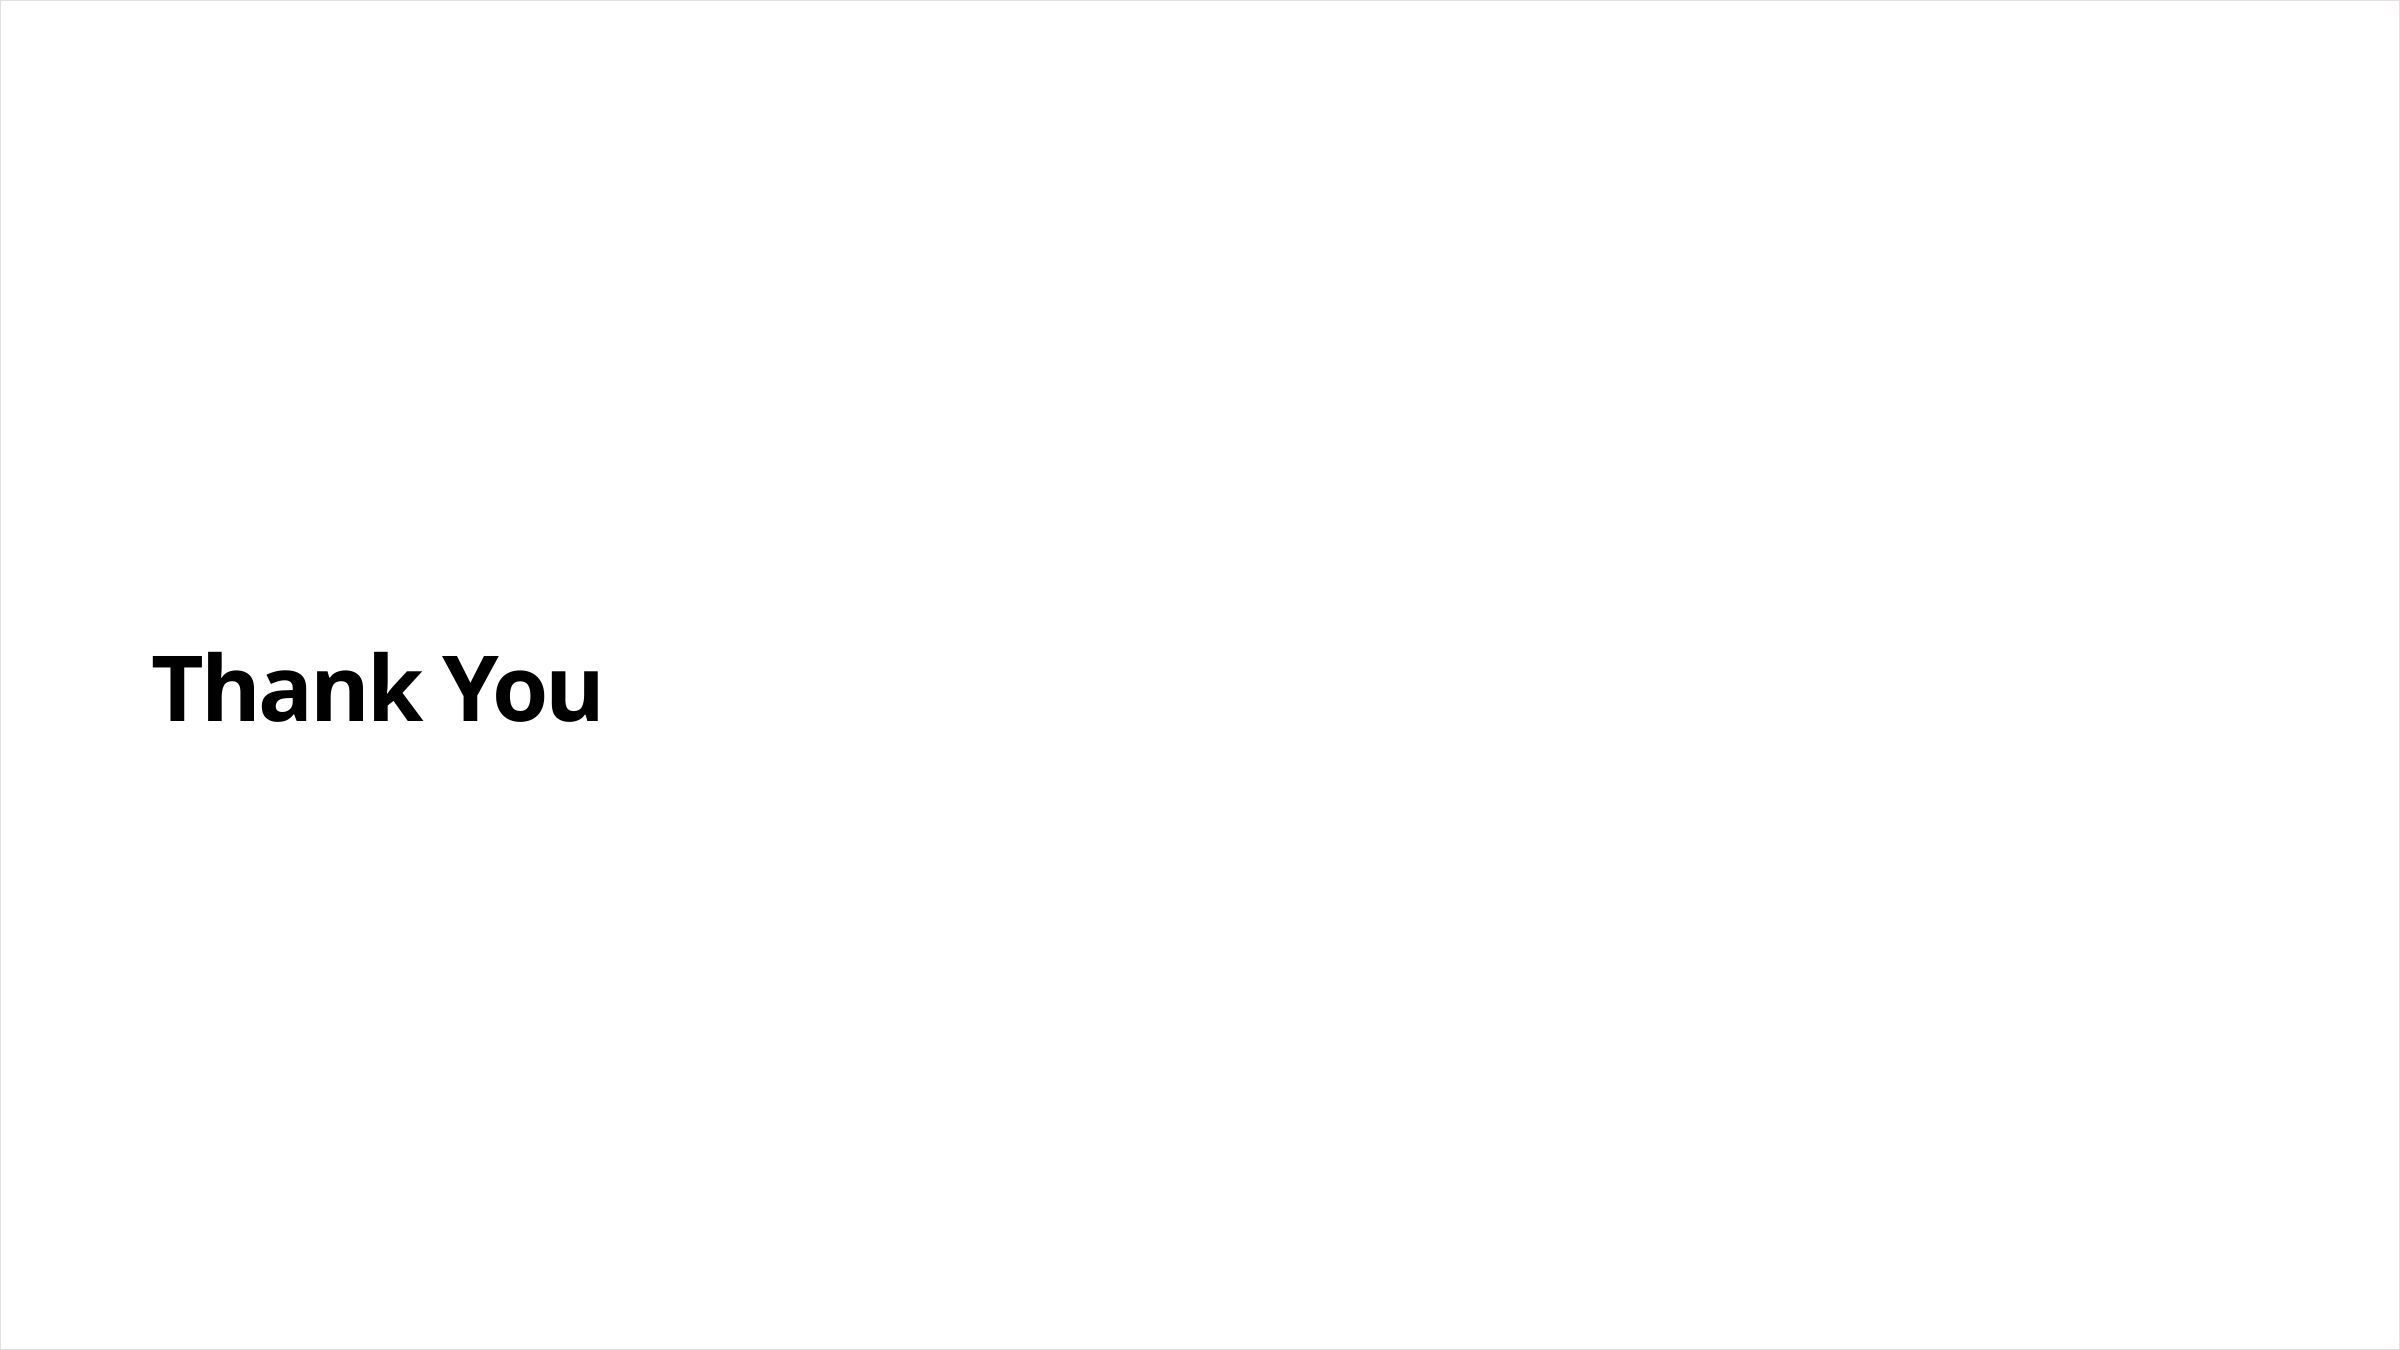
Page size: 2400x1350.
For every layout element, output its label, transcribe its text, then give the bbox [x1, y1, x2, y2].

text_box [0, 0, 2400, 1350]
text_box Thank You [136, 618, 866, 732]
